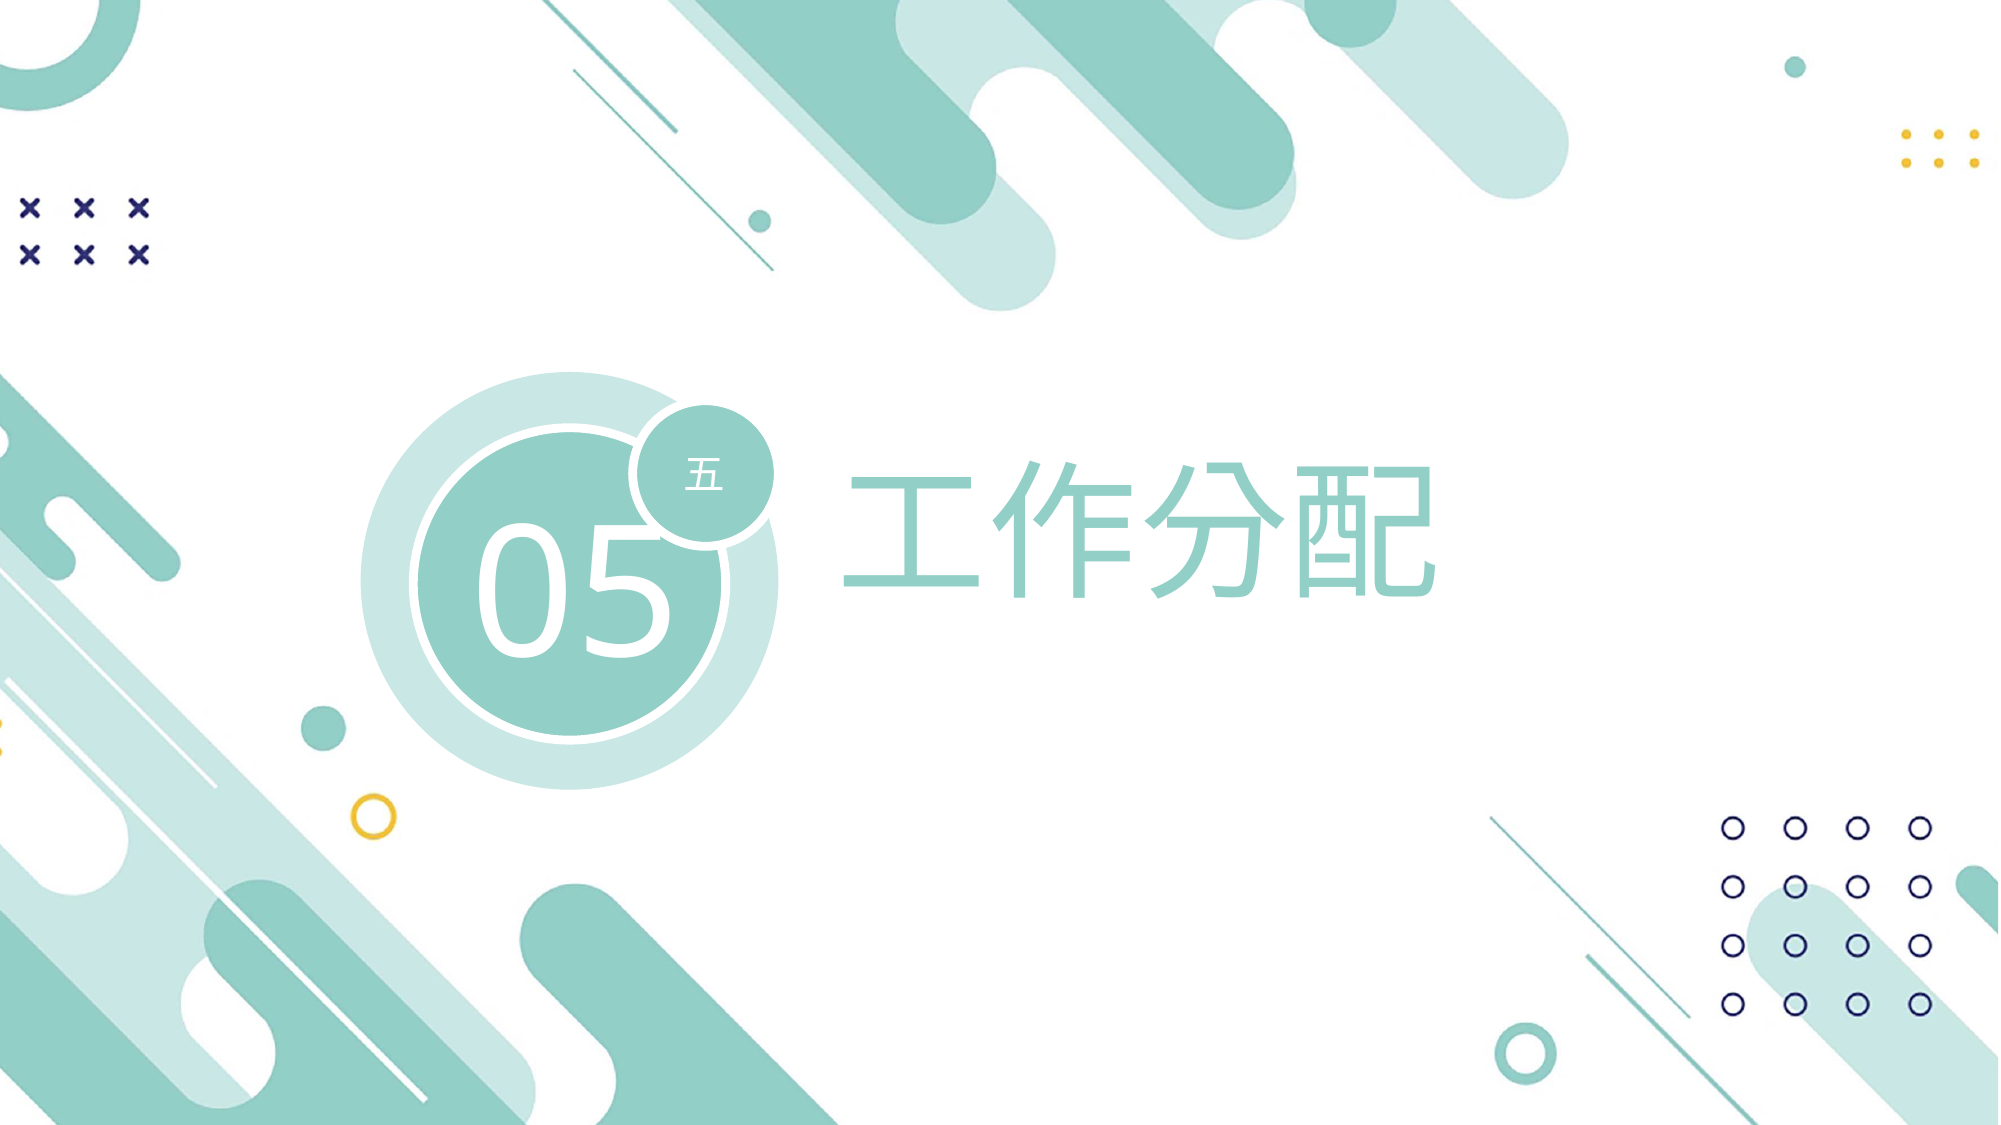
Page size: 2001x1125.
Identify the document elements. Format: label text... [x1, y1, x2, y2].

picture [0, 0, 1999, 1125]
text_box 五 [669, 440, 742, 507]
text_box 工作分配 [821, 428, 2000, 624]
text_box 05 [455, 465, 702, 703]
